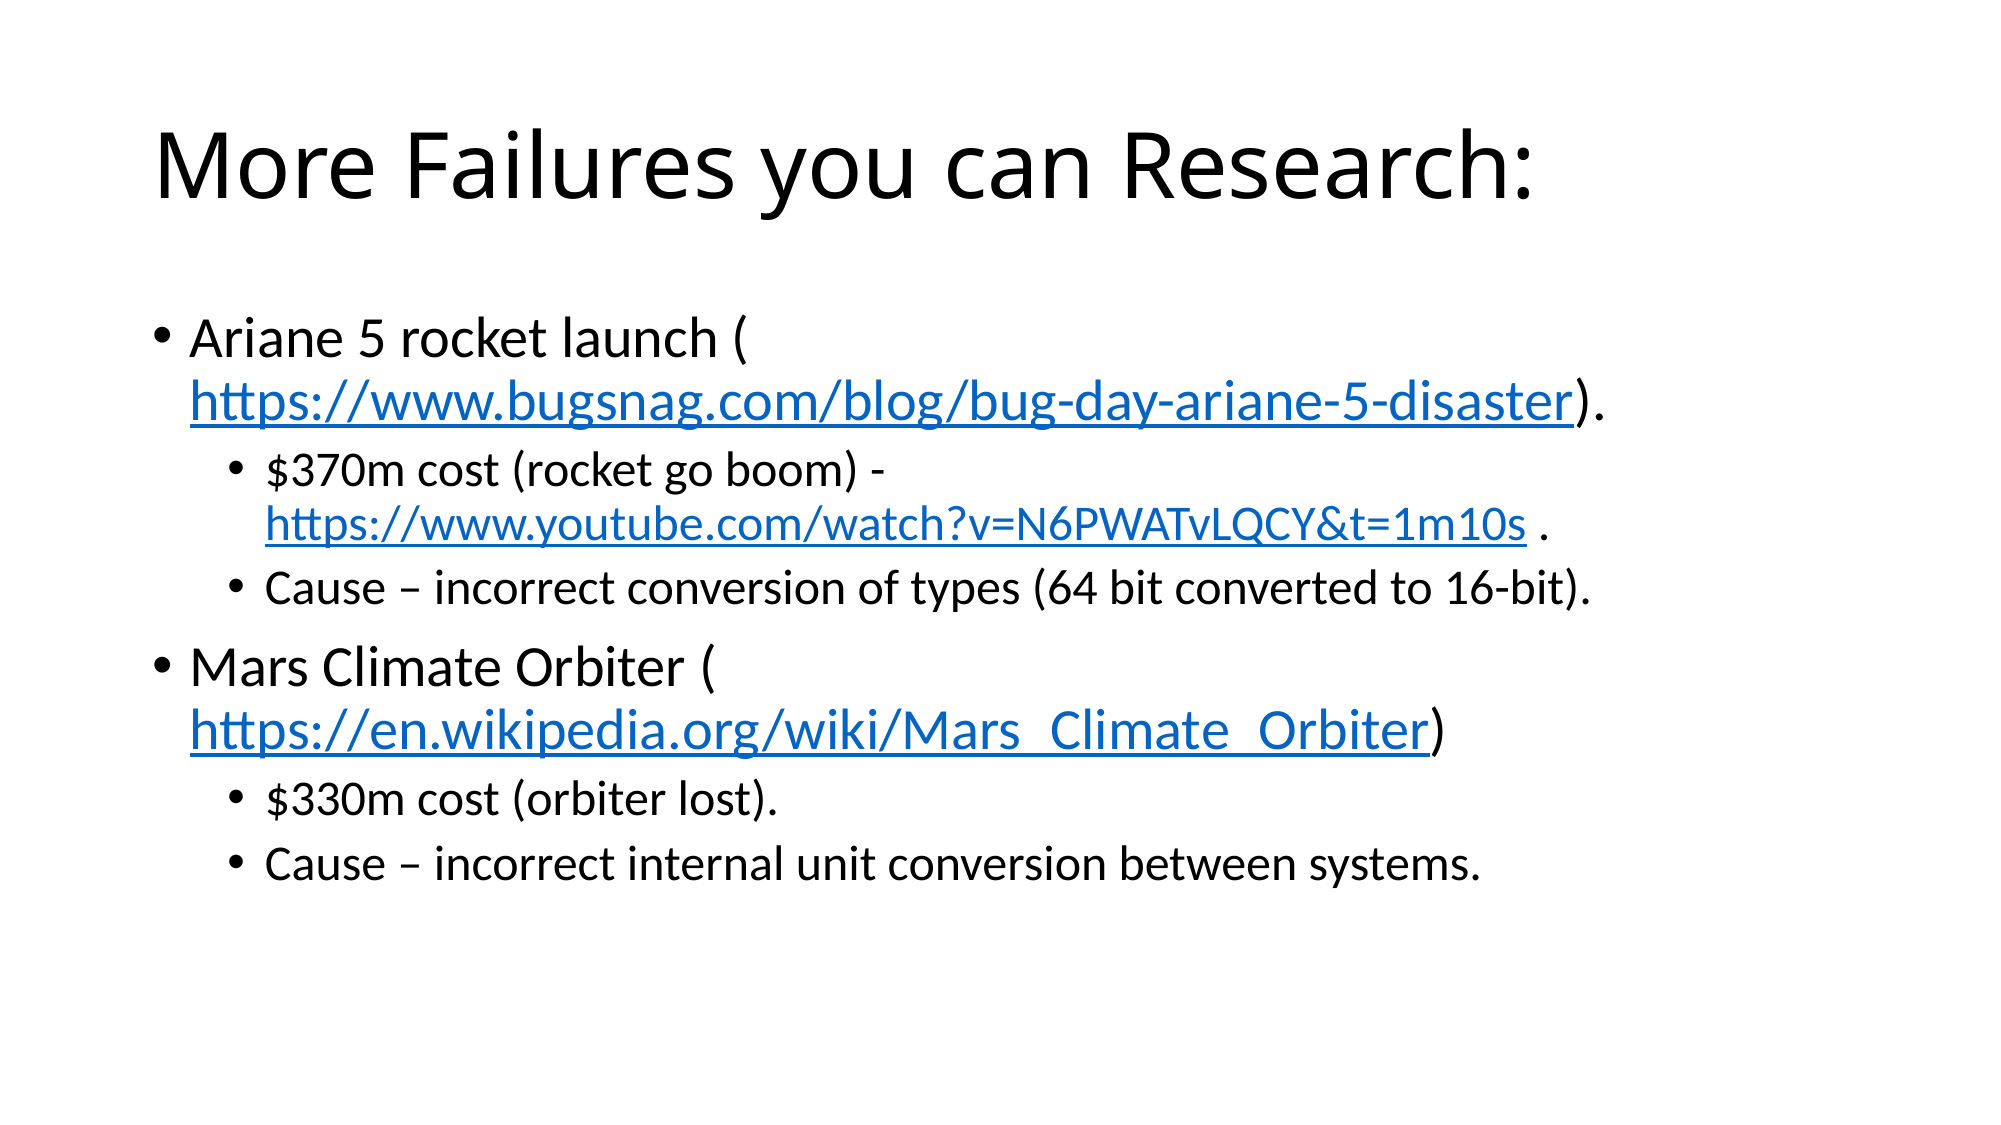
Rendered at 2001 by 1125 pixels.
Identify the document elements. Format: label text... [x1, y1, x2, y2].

list Ariane 5 rocket launch (https://www.bugsnag.com/blog/bug-day-ariane-5-disaster). $370m cost (rocket go boom) - https://www.youtube.com/watch?v=N6PWATvLQCY&t=1m10s . Cause – incorrect conversion of types (64 bit converted to 16-bit). Mars Climate Orbiter (https://en.wikipedia.org/wiki/Mars_Climate_Orbiter) $330m cost (orbiter lost). Cause – incorrect internal unit conversion between systems. [137, 299, 1863, 1014]
title More Failures you can Research: [137, 59, 1863, 278]
